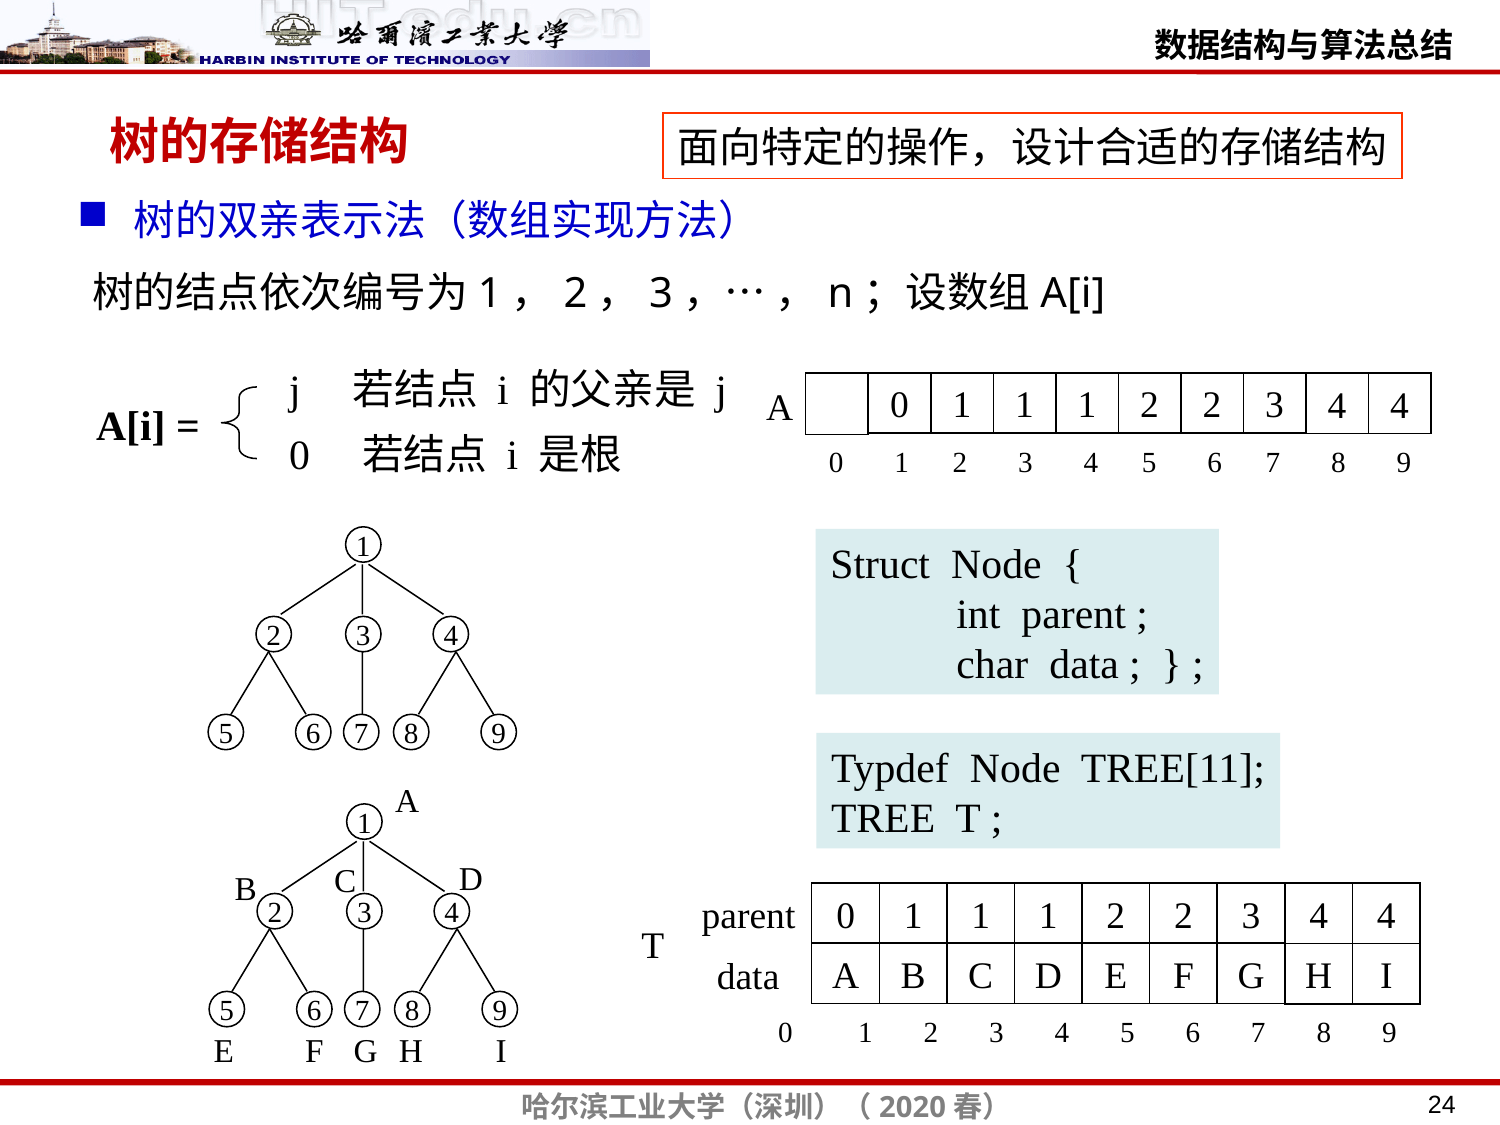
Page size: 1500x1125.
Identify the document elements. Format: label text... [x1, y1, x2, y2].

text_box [611, 882, 1424, 1057]
text_box 树的双亲表示法（数组实现方法） [62, 186, 776, 252]
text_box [750, 372, 1449, 486]
text_box 面向特定的操作，设计合适的存储结构 [662, 113, 1403, 179]
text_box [80, 339, 824, 480]
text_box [207, 526, 517, 750]
text_box Typdef Node TREE[11]; TREE T ; [816, 732, 1281, 849]
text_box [198, 771, 522, 1077]
text_box 树的存储结构 [94, 101, 425, 177]
text_box 树的结点依次编号为1，2，3，… ，n；设数组A[i] [77, 258, 1121, 324]
picture [0, 0, 650, 67]
text_box Struct Node { int parent ; char data ; } ; [815, 528, 1219, 695]
